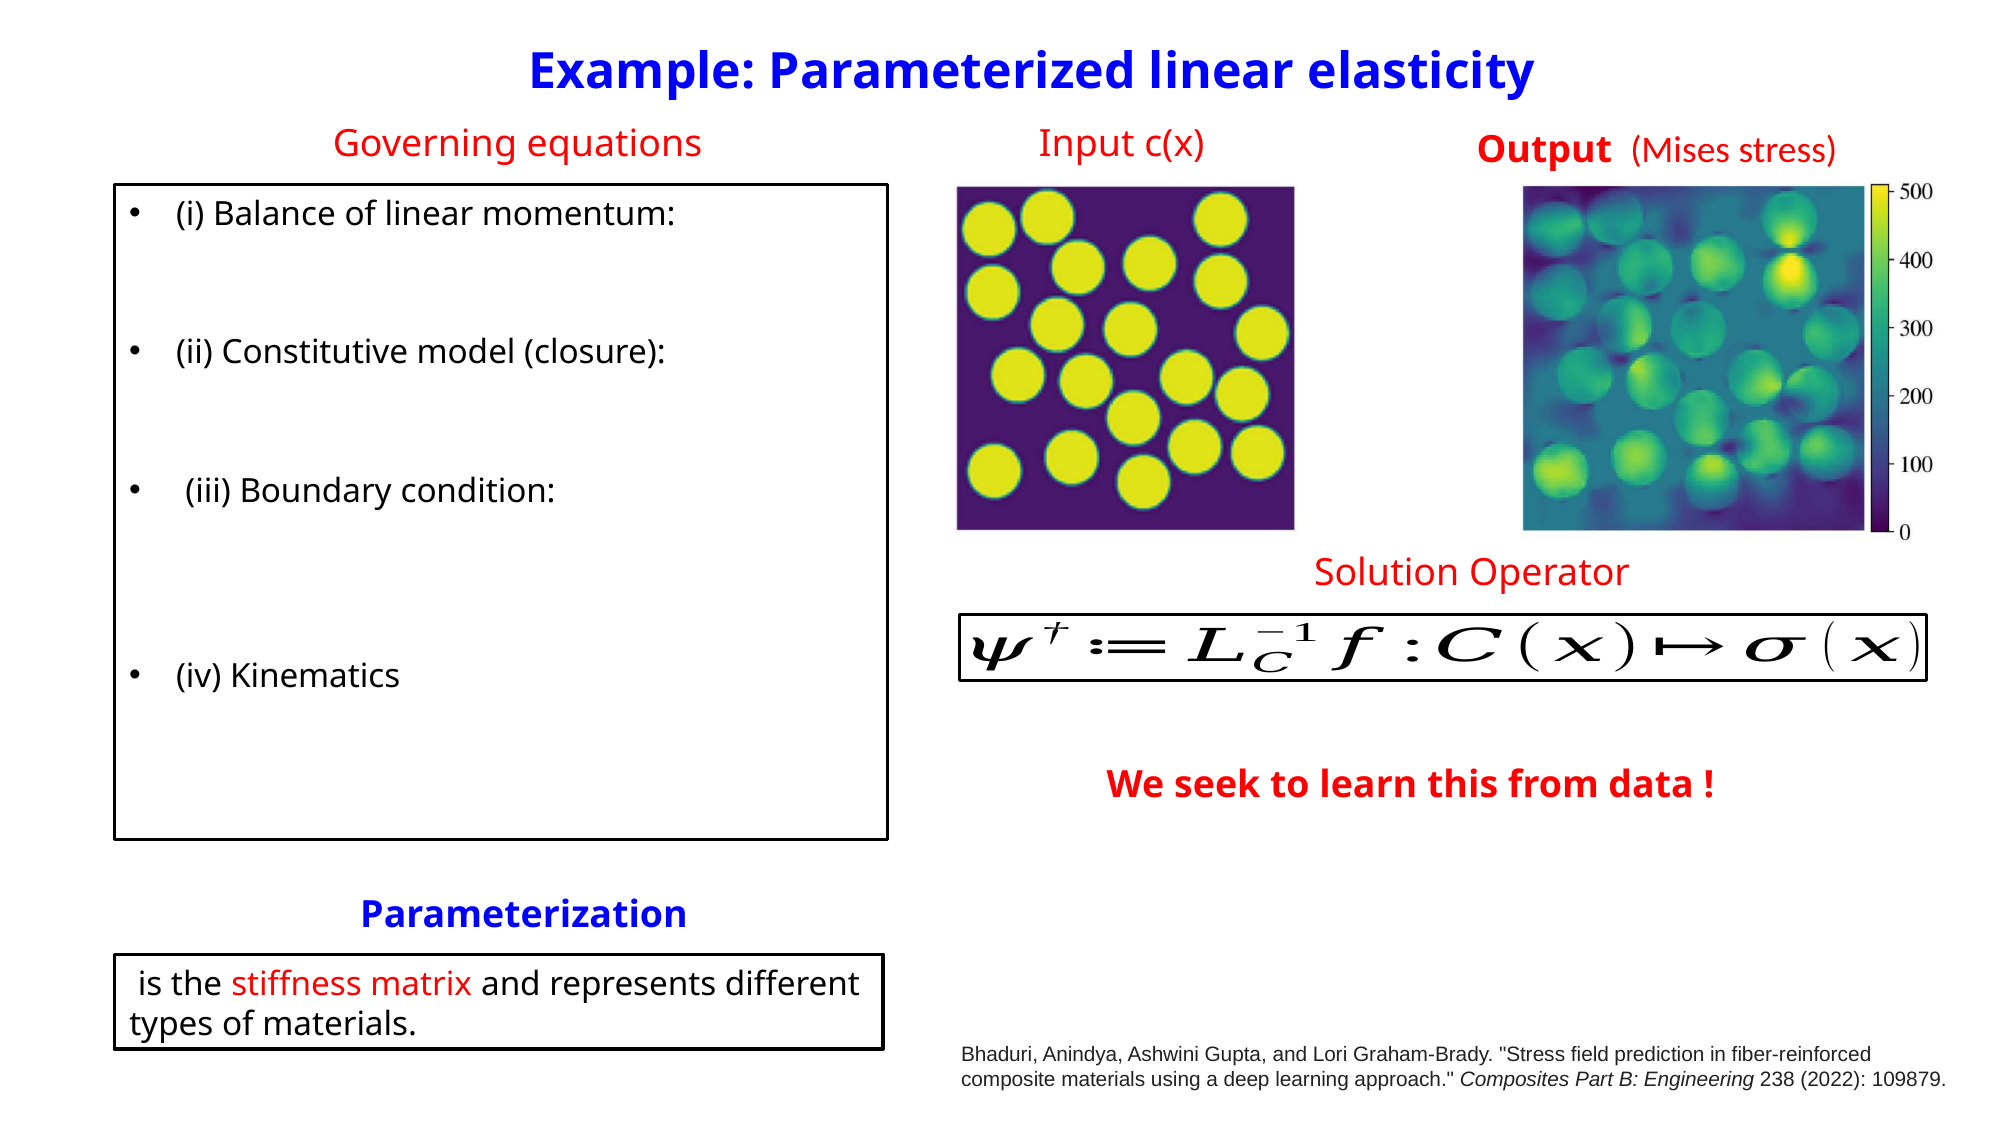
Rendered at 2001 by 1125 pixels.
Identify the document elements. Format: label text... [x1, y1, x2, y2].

text_box Solution Operator [1130, 540, 1815, 601]
picture [1515, 178, 1943, 543]
text_box Example: Parameterized linear elasticity [166, 38, 1899, 112]
text_box Parameterization [345, 882, 719, 943]
text_box Governing equations [175, 111, 861, 171]
text_box We seek to learn this from data ! [1091, 752, 1809, 813]
picture [946, 178, 1298, 535]
text_box (i) Balance of linear momentum: (ii) Constitutive model (closure): (iii) Boundary condition: (iv) Kinematics [114, 184, 888, 840]
text_box Bhaduri, Anindya, Ashwini Gupta, and Lori Graham-Brady. "Stress field prediction in fiber-reinforced composite materials using a deep learning approach." Composites Part B: Engineering 238 (2022): 109879. [946, 1033, 1964, 1099]
text_box [1556, 124, 1599, 162]
text_box Input c(x) [861, 111, 1465, 171]
